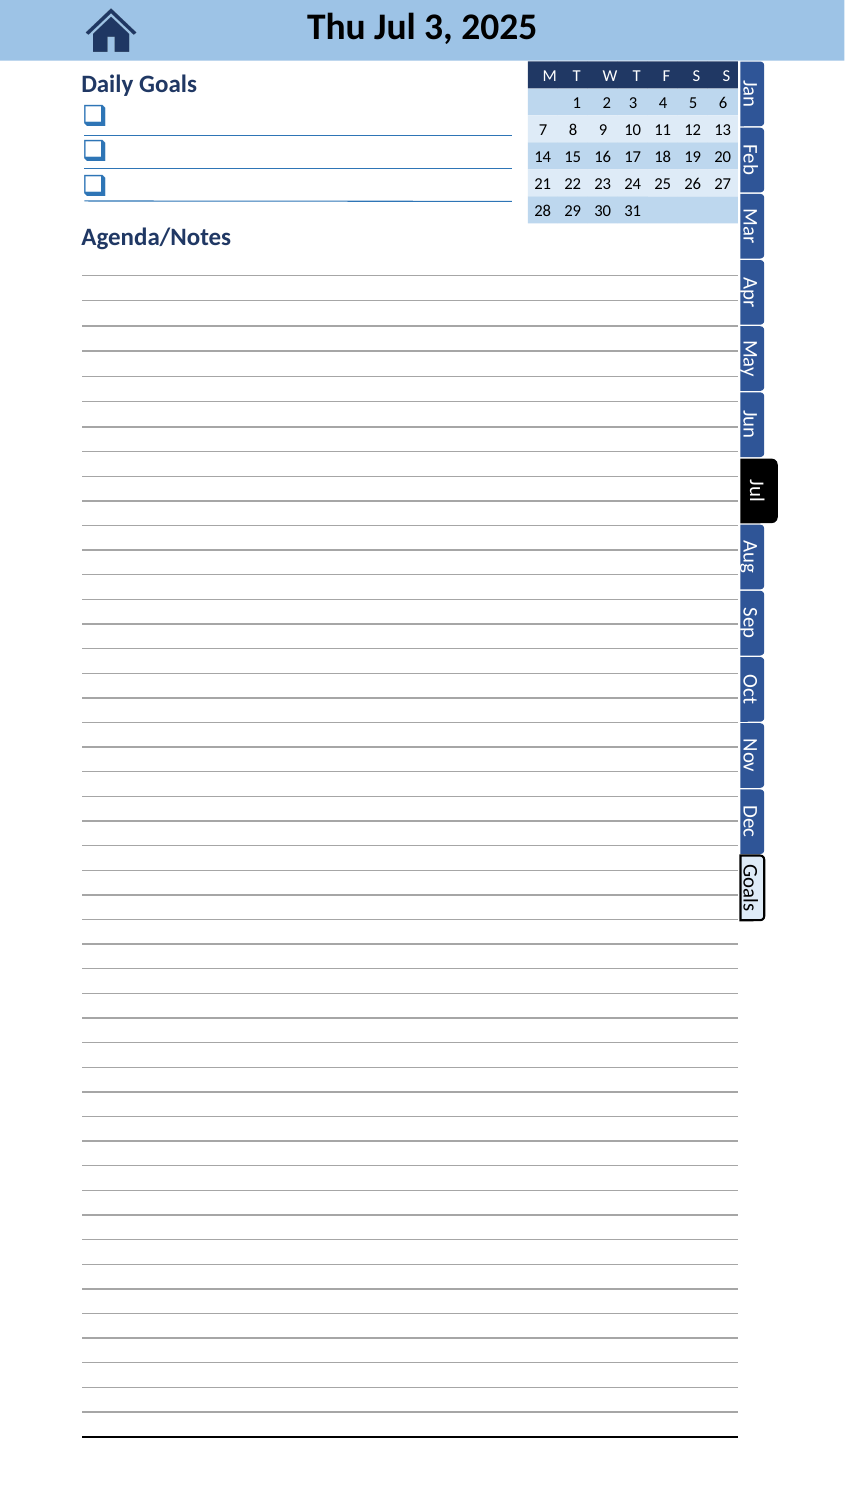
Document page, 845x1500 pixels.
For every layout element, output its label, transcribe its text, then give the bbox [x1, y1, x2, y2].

picture [82, 1, 140, 59]
list Thu Jul 3, 2025 [190, 0, 655, 61]
